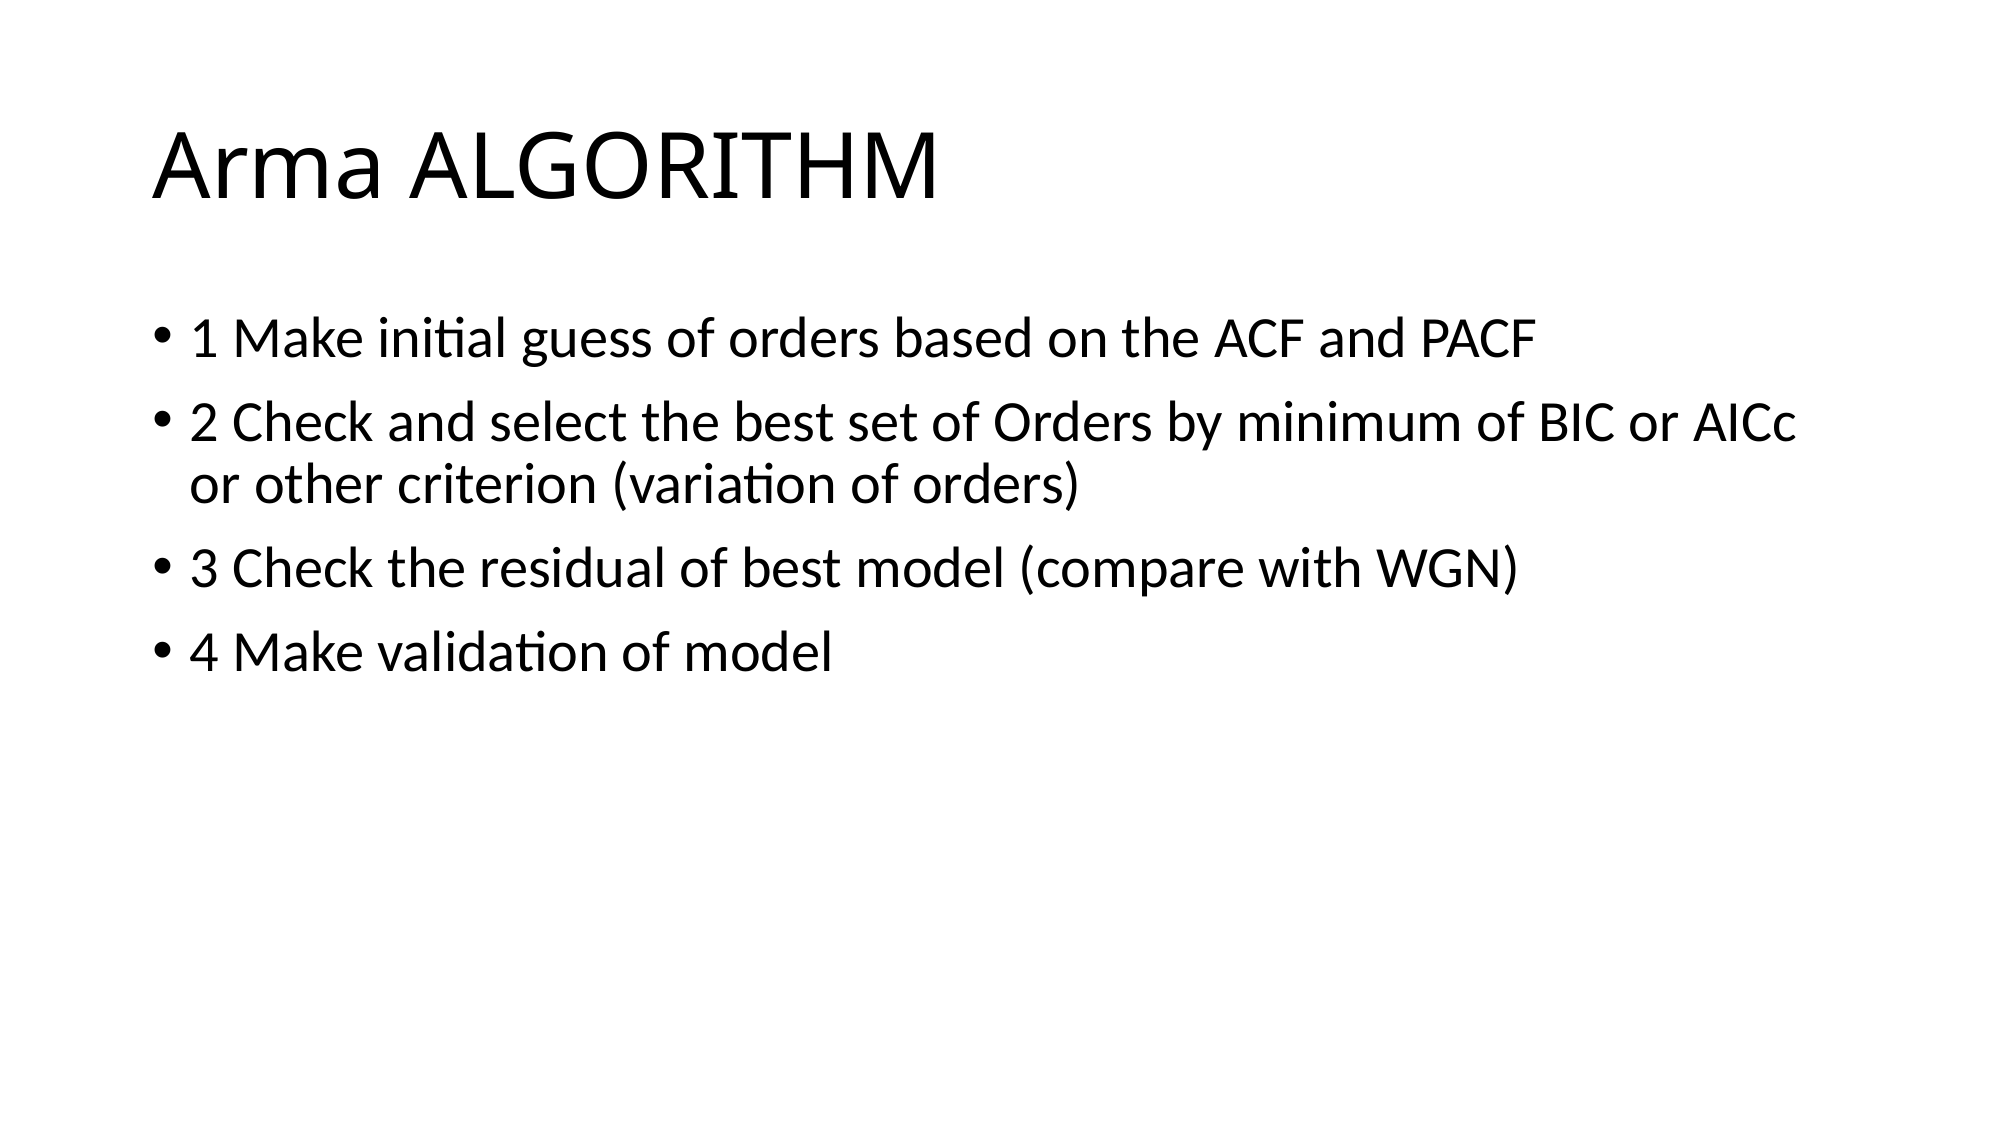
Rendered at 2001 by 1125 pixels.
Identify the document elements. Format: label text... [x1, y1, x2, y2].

list 1 Make initial guess of orders based on the ACF and PACF 2 Check and select the best set of Orders by minimum of BIC or AICc or other criterion (variation of orders) 3 Check the residual of best model (compare with WGN) 4 Make validation of model [137, 299, 1863, 1014]
title Arma ALGORITHM [137, 59, 1863, 278]
